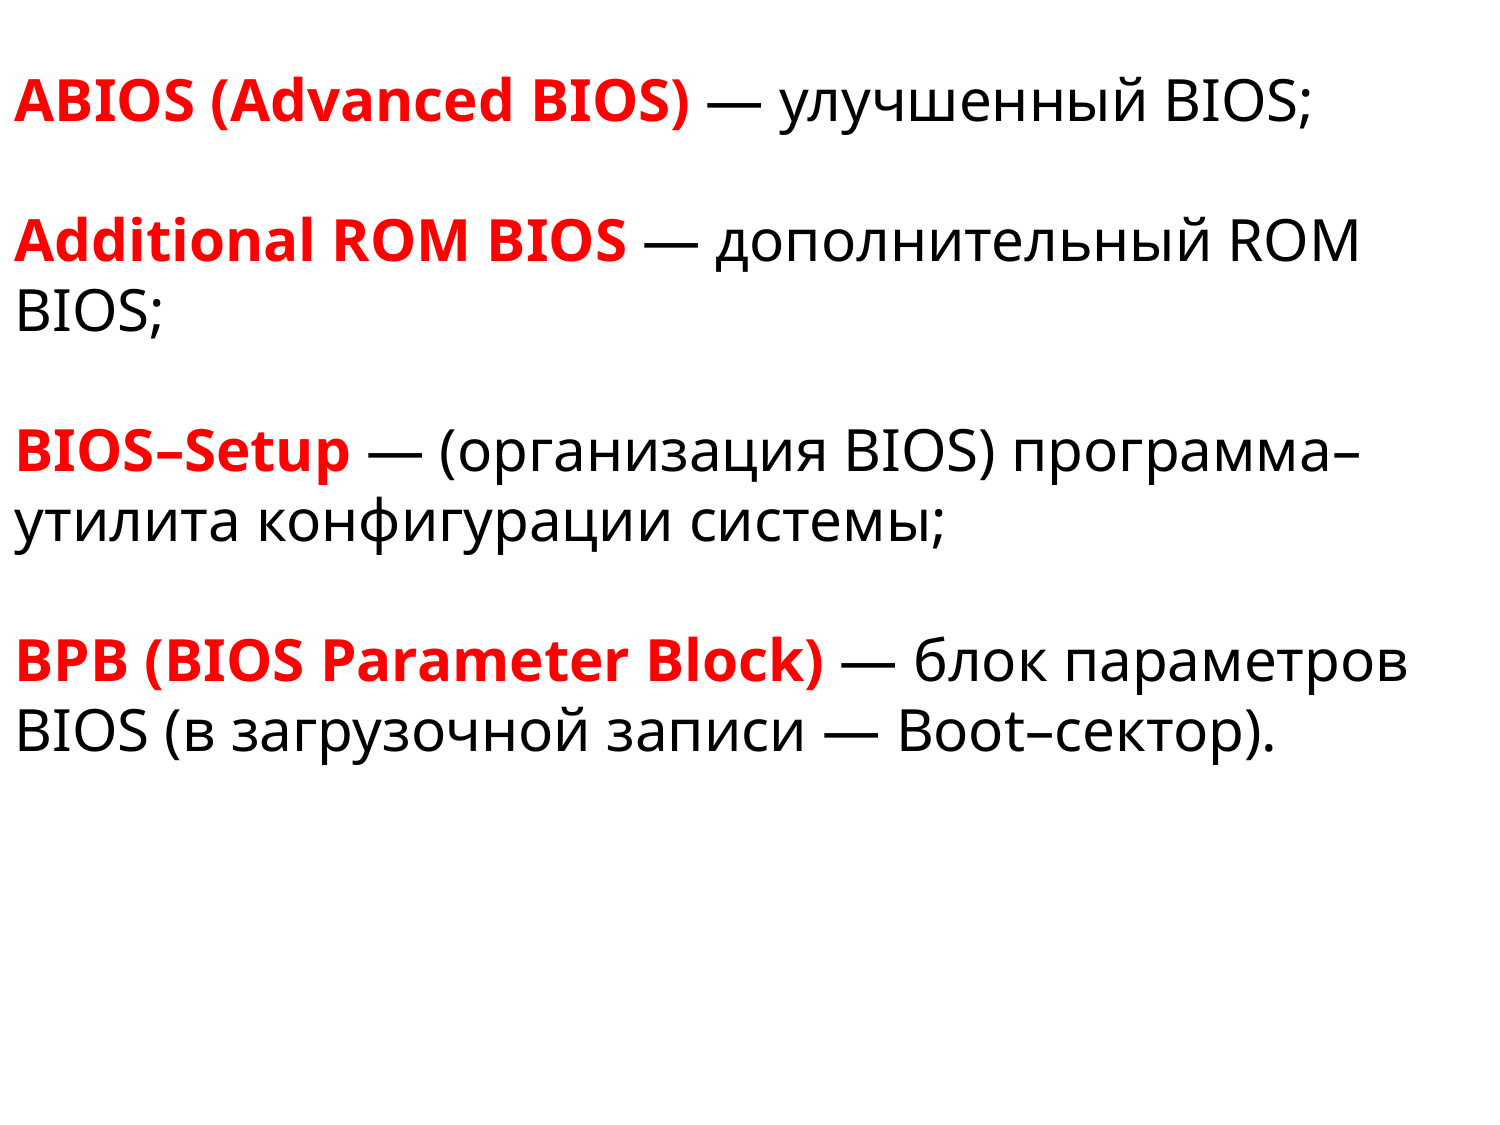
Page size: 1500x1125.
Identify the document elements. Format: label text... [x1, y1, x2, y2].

text_box ABIOS (Advanced BIOS) — улучшенный BIOS; Additional ROM BIOS — дополнительный ROM BIOS; BIOS–Setup — (организация BIOS) программа–утилита конфигурации системы; BPB (BIOS Parameter Block) — блок параметров BIOS (в загрузочной записи — Boot–сектор). [0, 55, 1434, 771]
